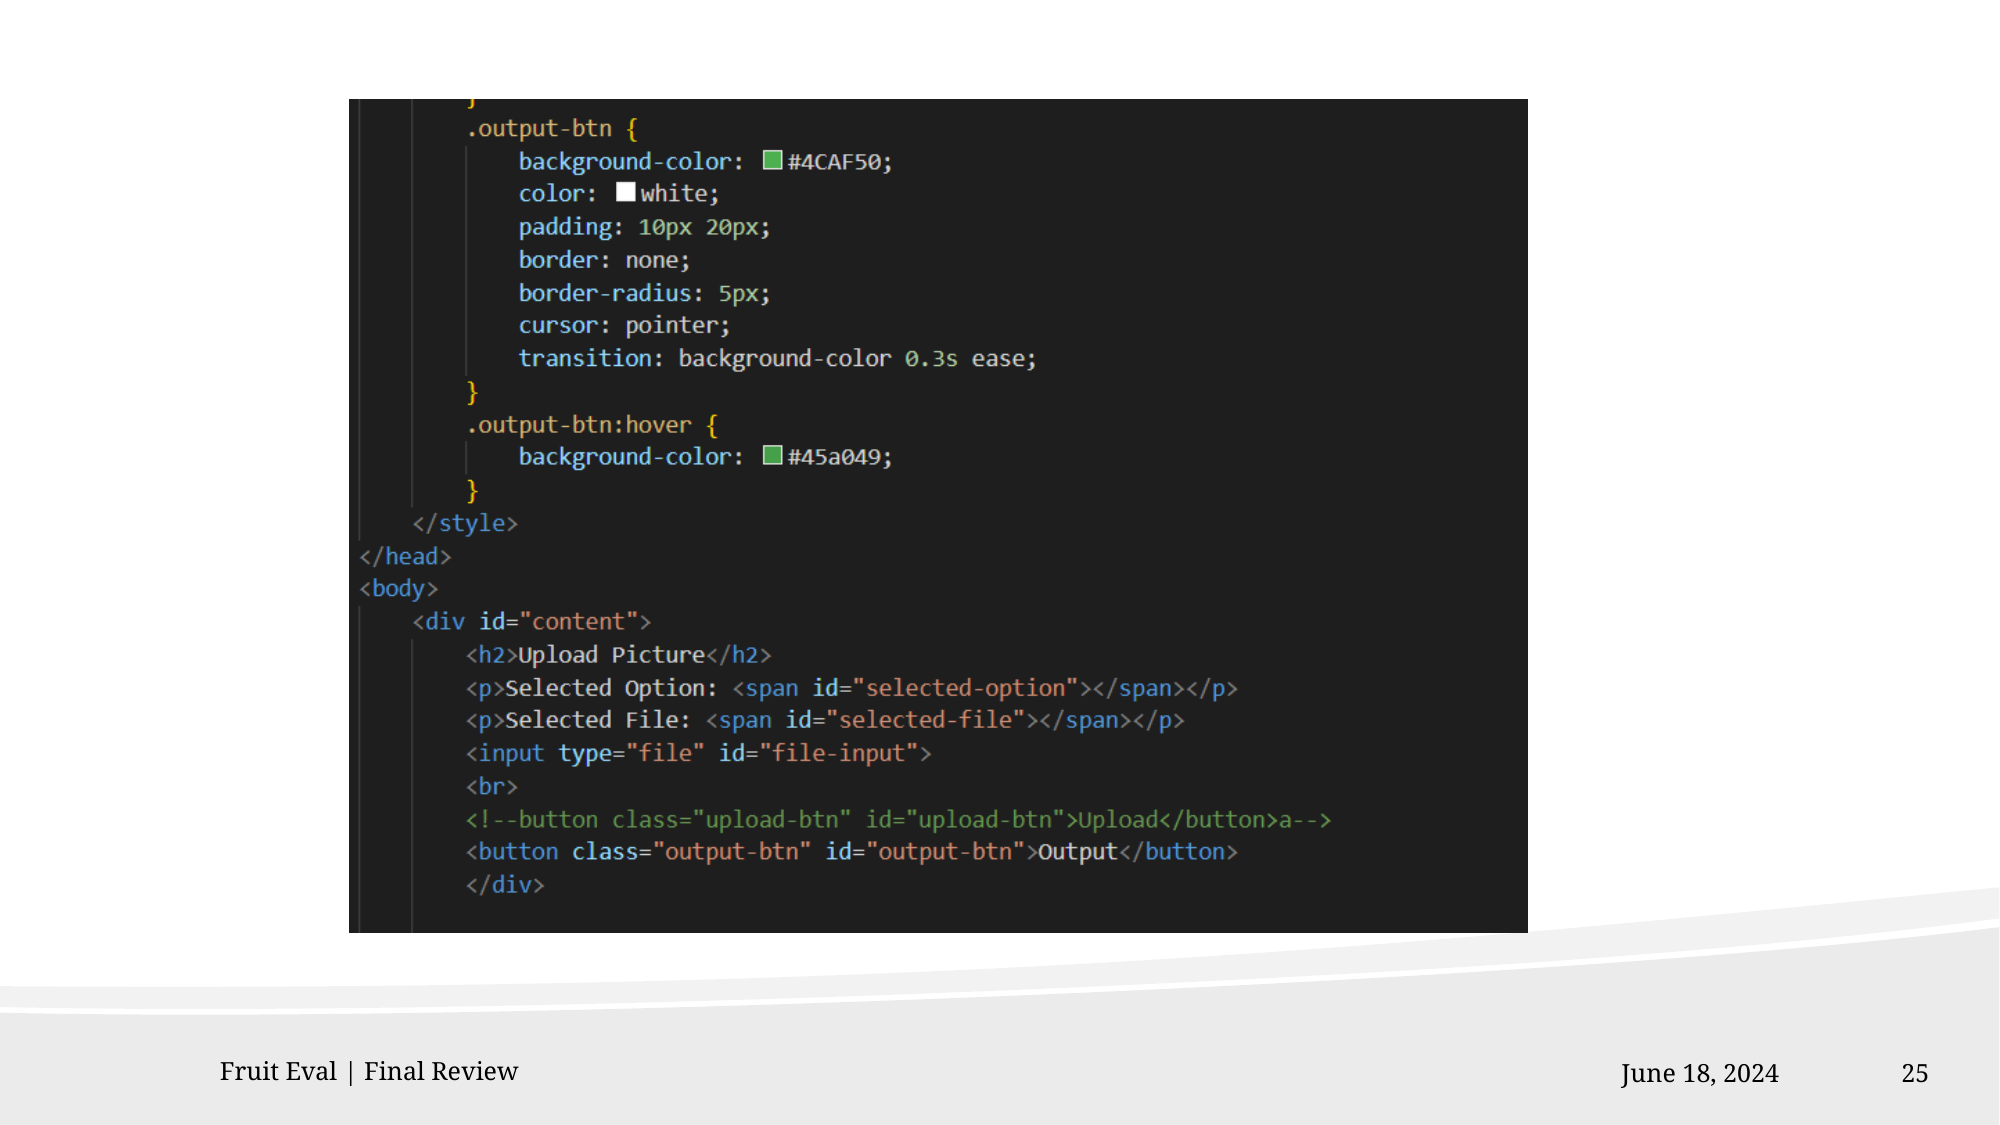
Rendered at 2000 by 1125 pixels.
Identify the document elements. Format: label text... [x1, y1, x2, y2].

footer Fruit Eval | Final Review [199, 1057, 1560, 1088]
picture [349, 99, 1528, 934]
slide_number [1566, 1057, 1800, 1088]
slide_number 25 [1816, 1057, 1950, 1088]
